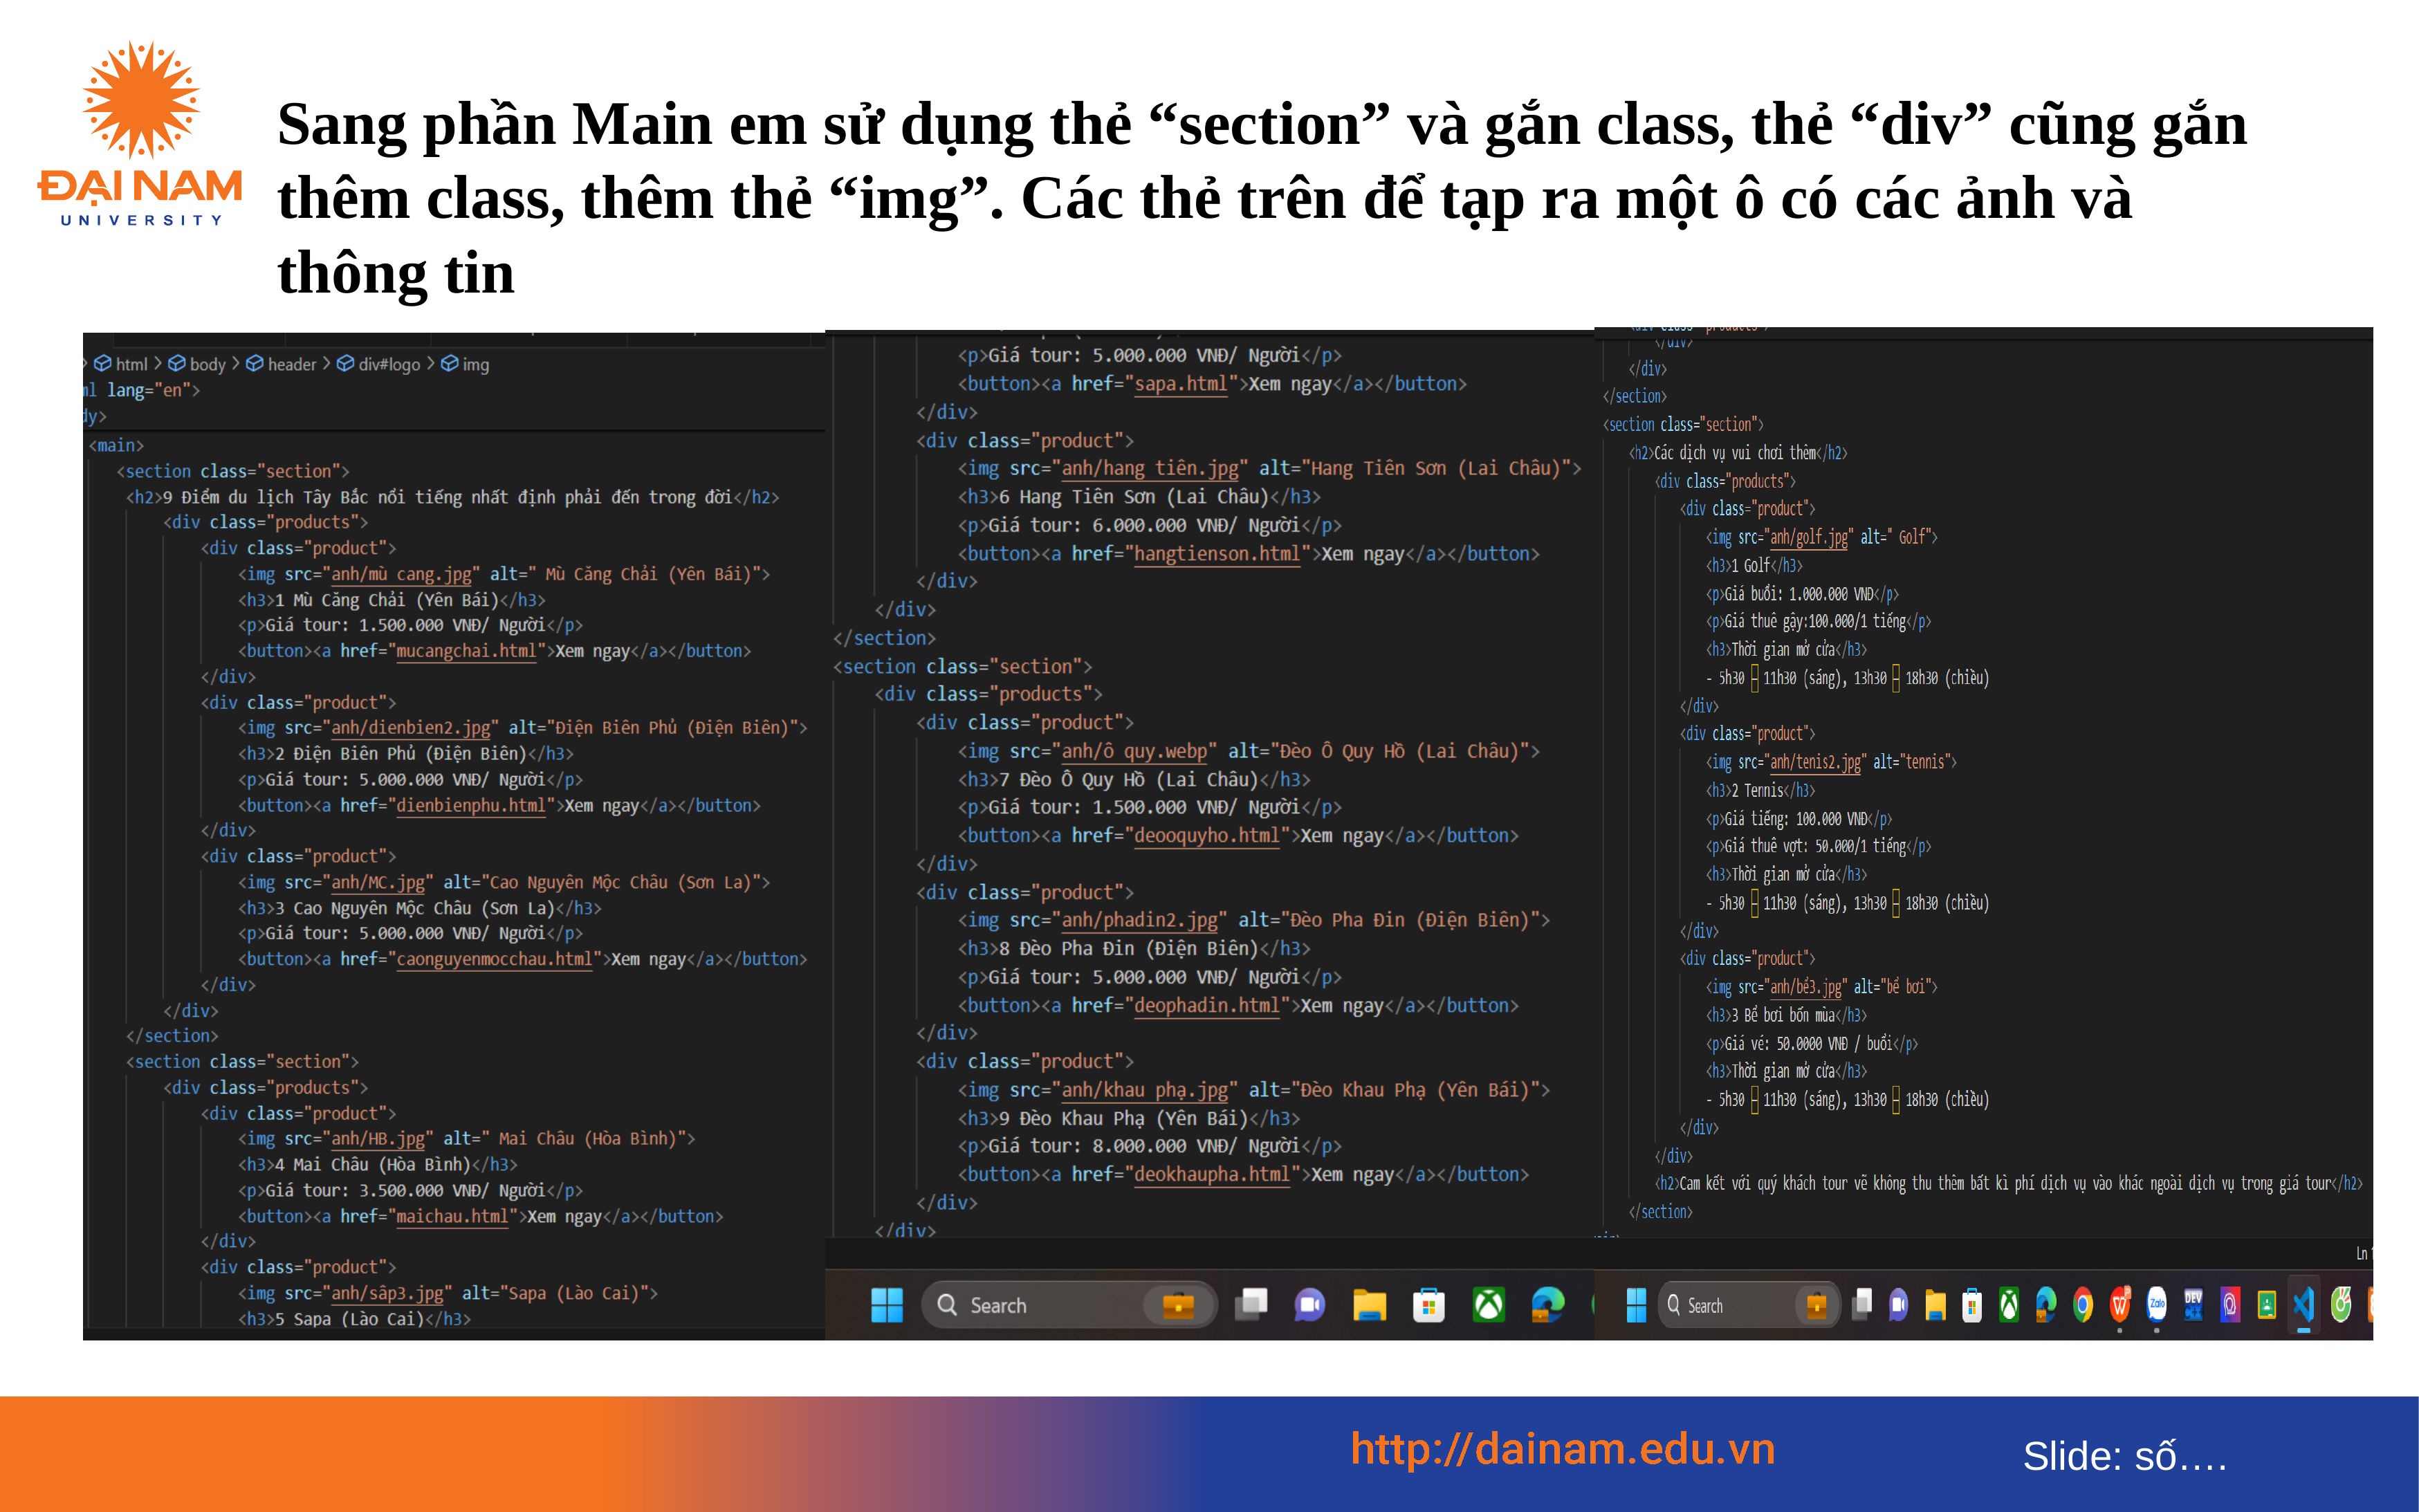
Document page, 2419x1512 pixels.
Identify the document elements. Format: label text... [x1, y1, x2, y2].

picture [37, 40, 241, 225]
title Sang phần Main em sử dụng thẻ “section” và gắn class, thẻ “div” cũng gắn thêm class, thêm thẻ “img”. Các thẻ trên để tạp ra một ô có các ảnh và thông tin [254, 59, 2295, 317]
picture [0, 1396, 2419, 1512]
picture [83, 327, 2373, 1340]
